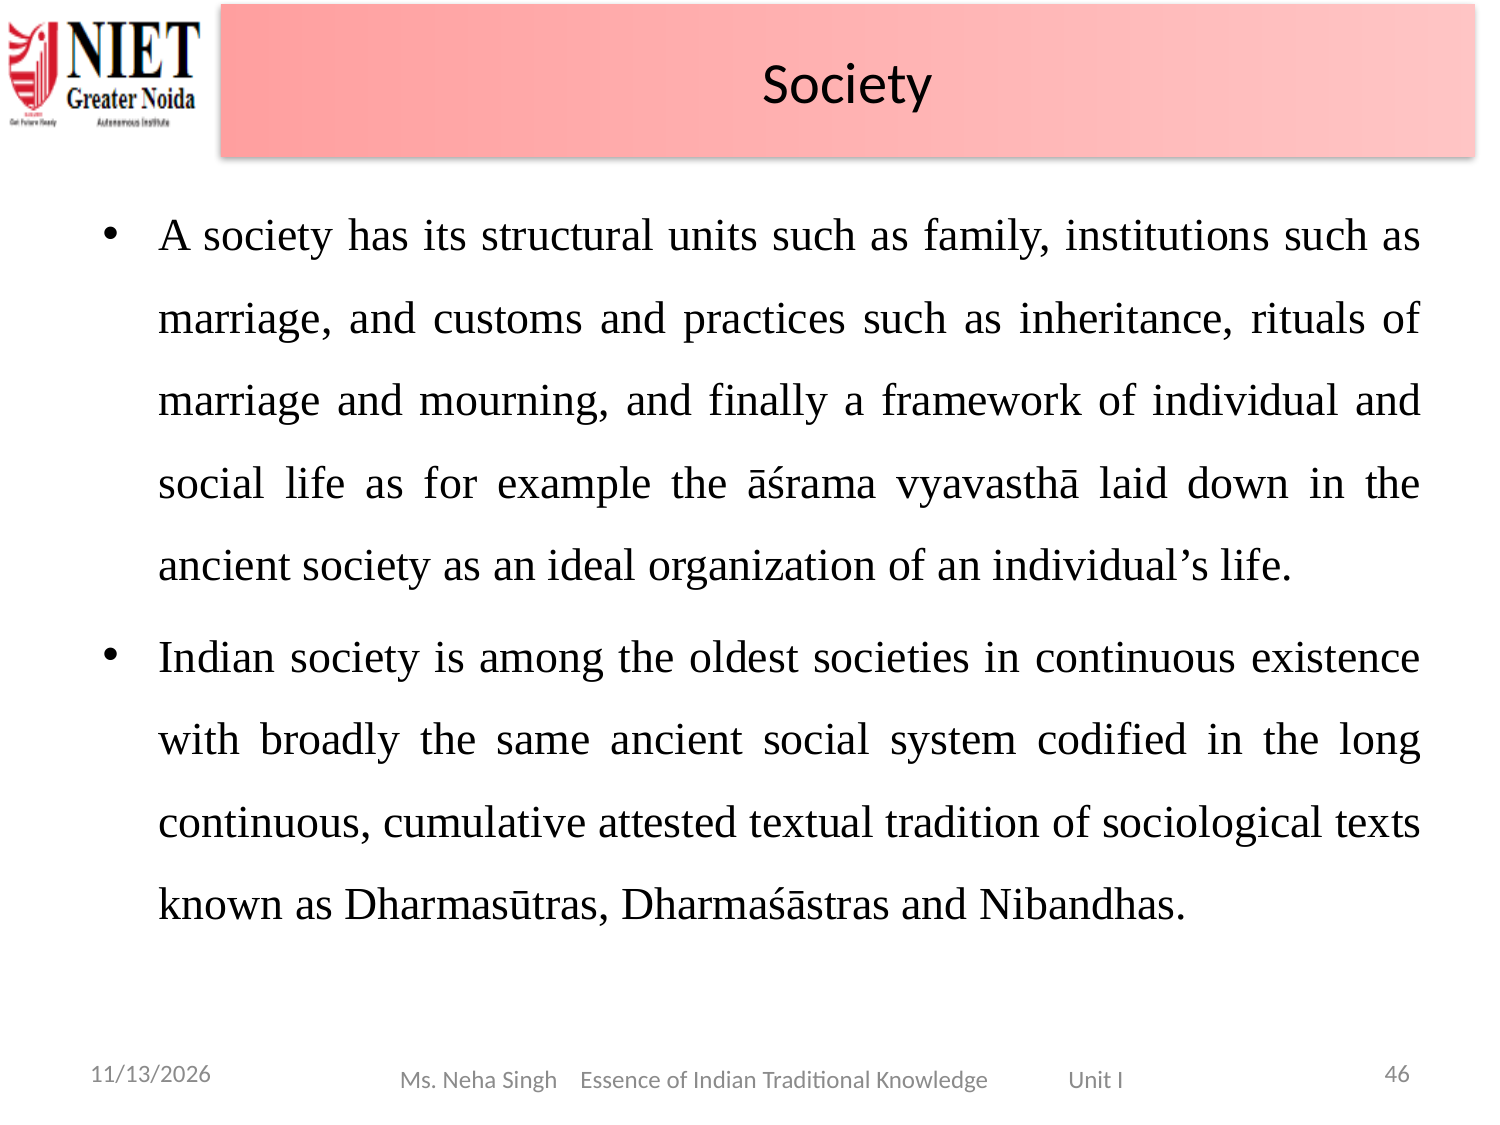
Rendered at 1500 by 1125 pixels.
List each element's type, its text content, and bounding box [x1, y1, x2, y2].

list A society has its structural units such as family, institutions such as marriage, and customs and practices such as inheritance, rituals of marriage and mourning, and finally a framework of individual and social life as for example the āśrama vyavasthā laid down in the ancient society as an ideal organization of an individual’s life. Indian society is among the oldest societies in continuous existence with broadly the same ancient social system codified in the long continuous, cumulative attested textual tradition of sociological texts known as Dharmasūtras, Dharmaśāstras and Nibandhas. [87, 169, 1438, 1049]
slide_number 46 [1074, 1042, 1425, 1103]
text_box Society [220, 4, 1476, 157]
footer Ms. Neha Singh Essence of Indian Traditional Knowledge Unit I [237, 1042, 1288, 1115]
picture [0, 0, 213, 151]
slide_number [75, 1042, 237, 1103]
